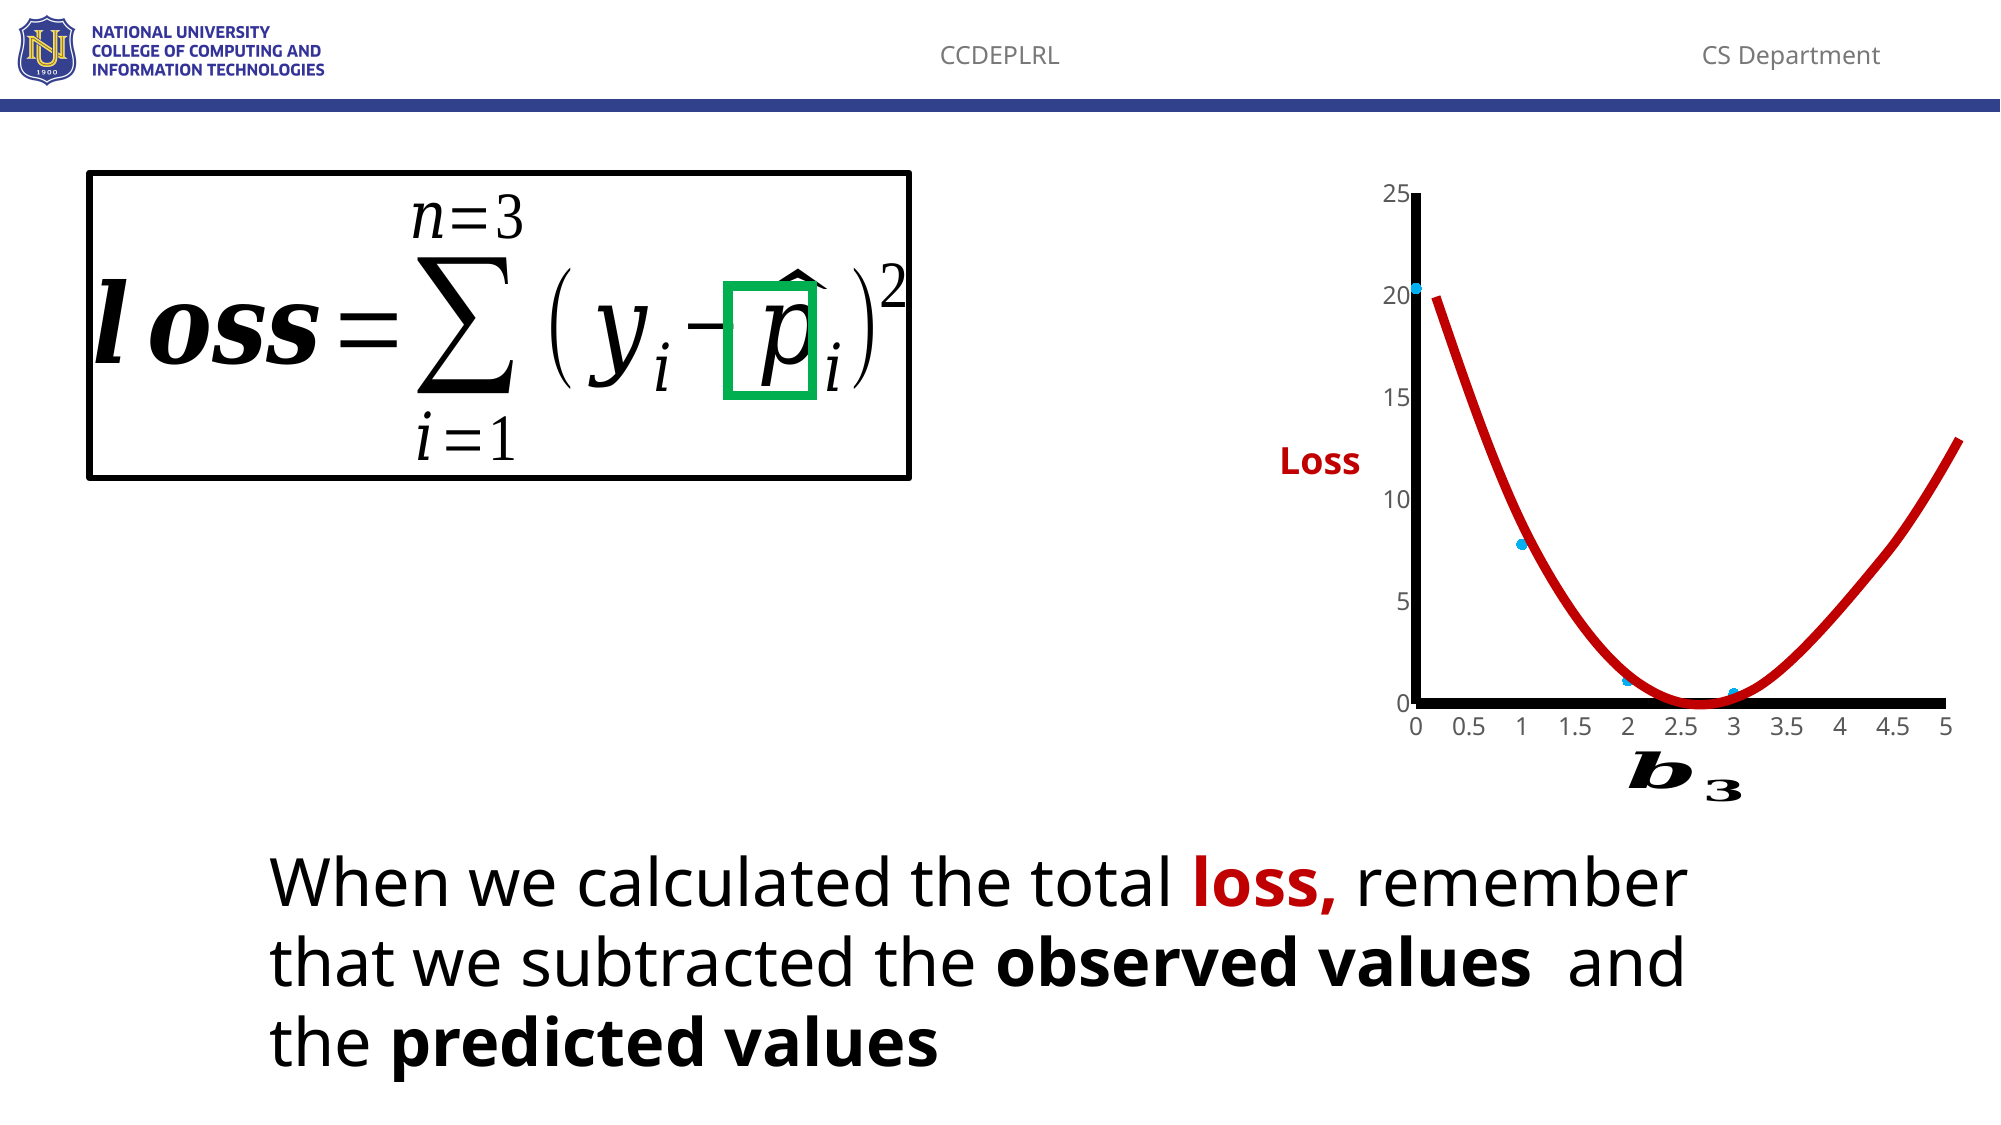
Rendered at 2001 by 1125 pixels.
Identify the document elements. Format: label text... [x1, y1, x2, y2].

text_box [727, 284, 814, 397]
picture [0, 0, 337, 99]
text_box Loss [1264, 429, 1382, 490]
text_box [1954, 437, 1961, 452]
chart [1382, 175, 1954, 746]
